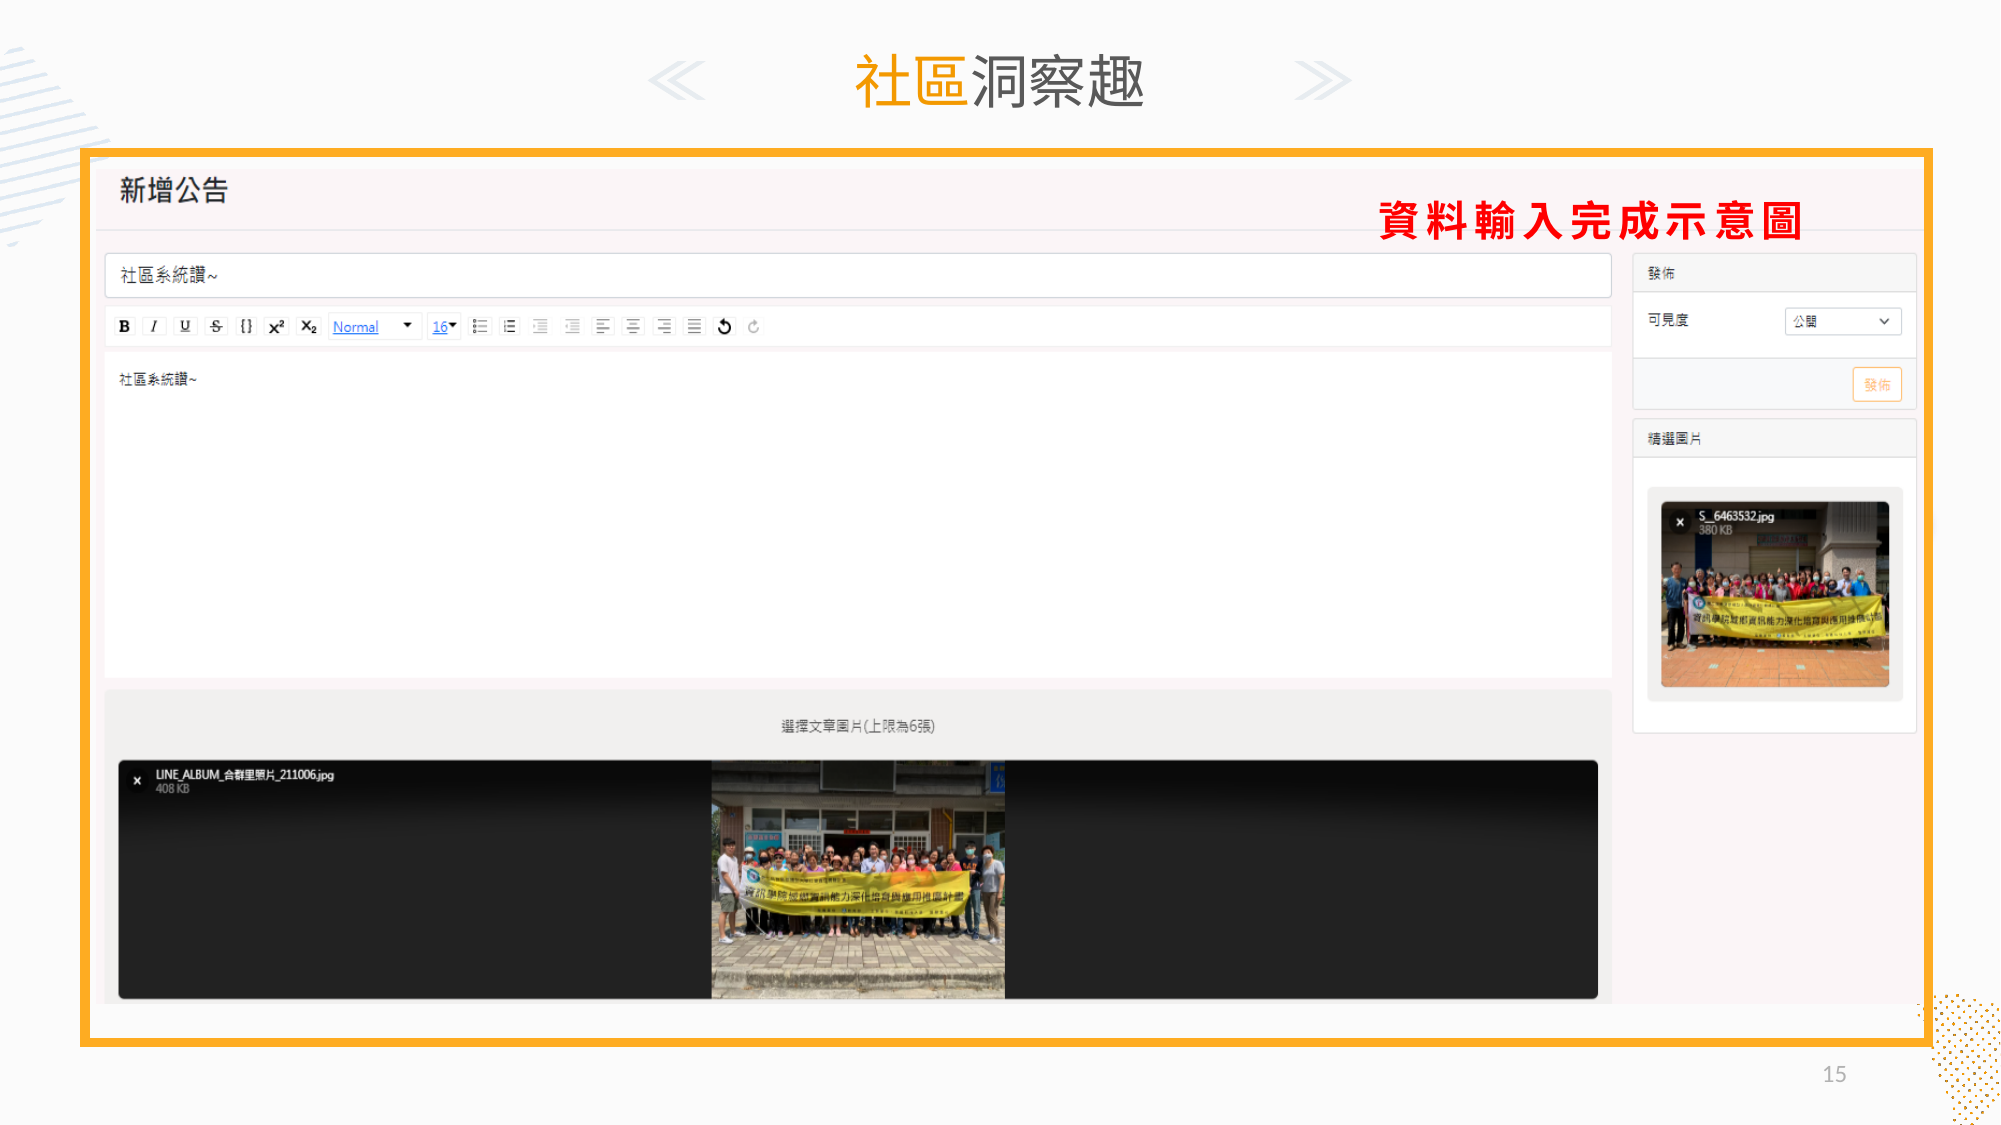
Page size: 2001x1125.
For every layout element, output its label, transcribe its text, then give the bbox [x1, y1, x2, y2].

picture [0, 29, 125, 248]
slide_number 15 [1412, 1044, 1863, 1103]
picture [96, 169, 2001, 1125]
text_box [84, 152, 1930, 1044]
text_box 資料輸入完成示意圖 [1363, 162, 1929, 169]
